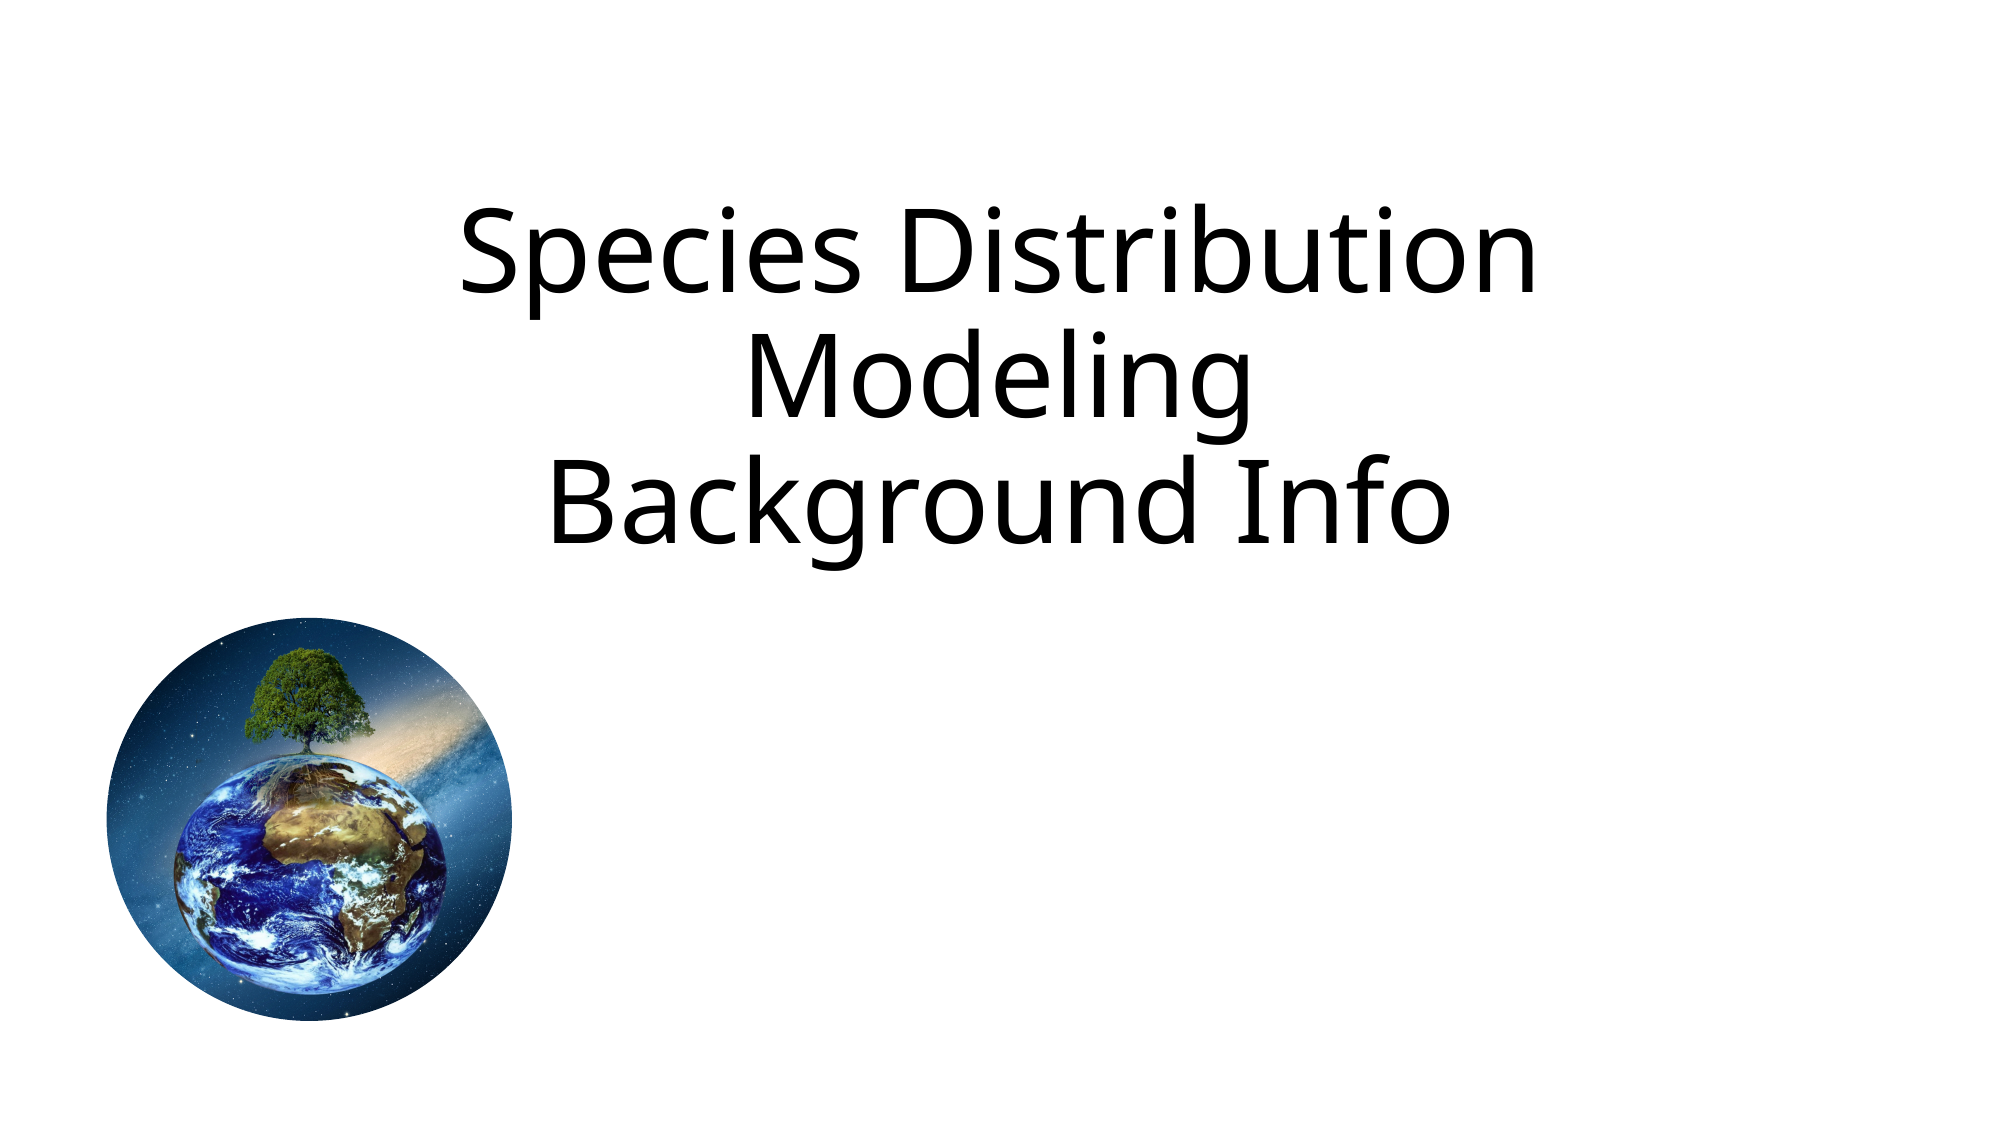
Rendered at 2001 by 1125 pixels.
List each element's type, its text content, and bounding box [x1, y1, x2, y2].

picture [106, 617, 512, 1021]
title Species Distribution Modeling Background Info [249, 184, 1750, 576]
